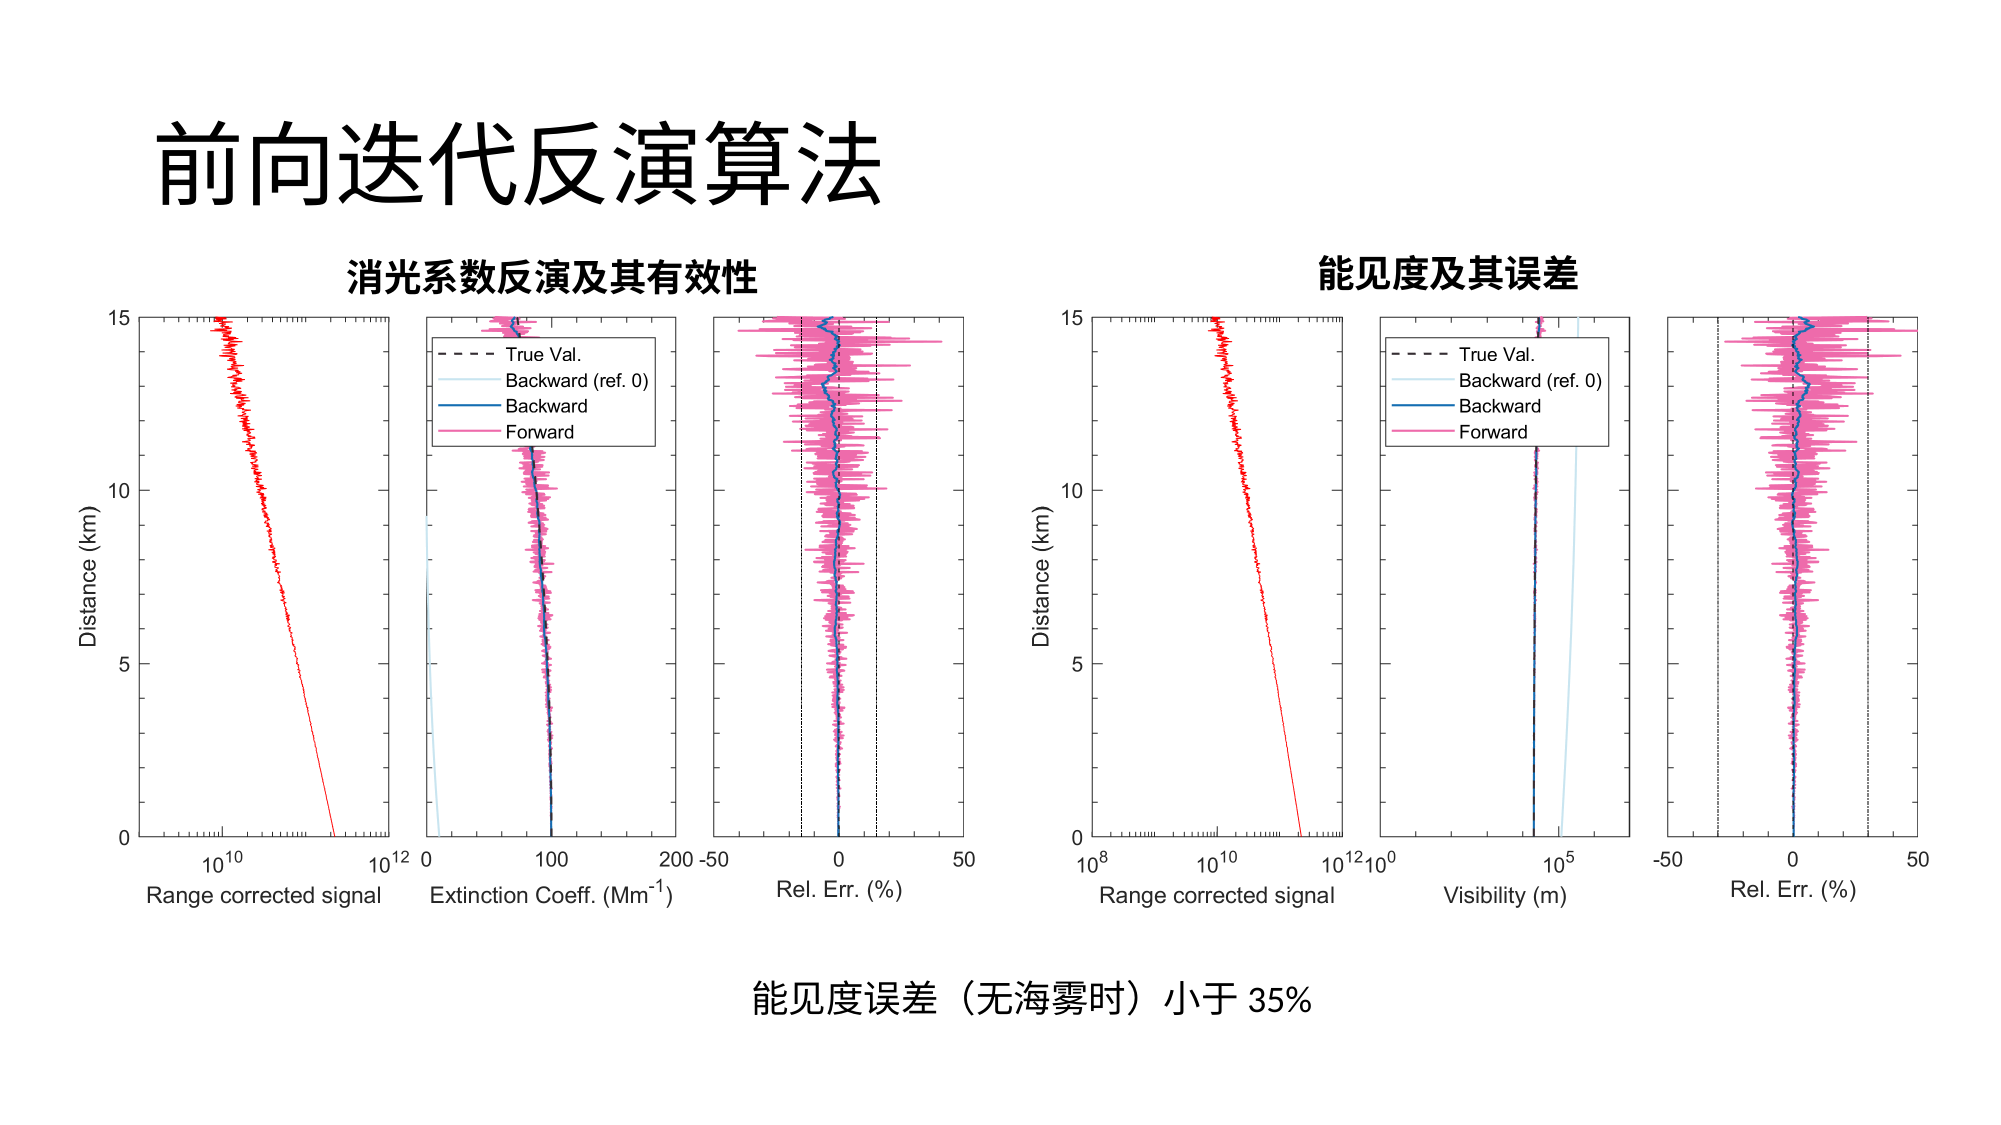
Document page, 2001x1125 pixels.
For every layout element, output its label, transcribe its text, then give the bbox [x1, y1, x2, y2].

picture [1031, 309, 1929, 908]
text_box 能见度及其误差 [1302, 242, 1595, 302]
picture [78, 309, 975, 908]
title 前向迭代反演算法 [137, 59, 1863, 278]
text_box 能见度误差（无海雾时）小于35% [736, 967, 1328, 1028]
text_box 消光系数反演及其有效性 [332, 246, 775, 307]
